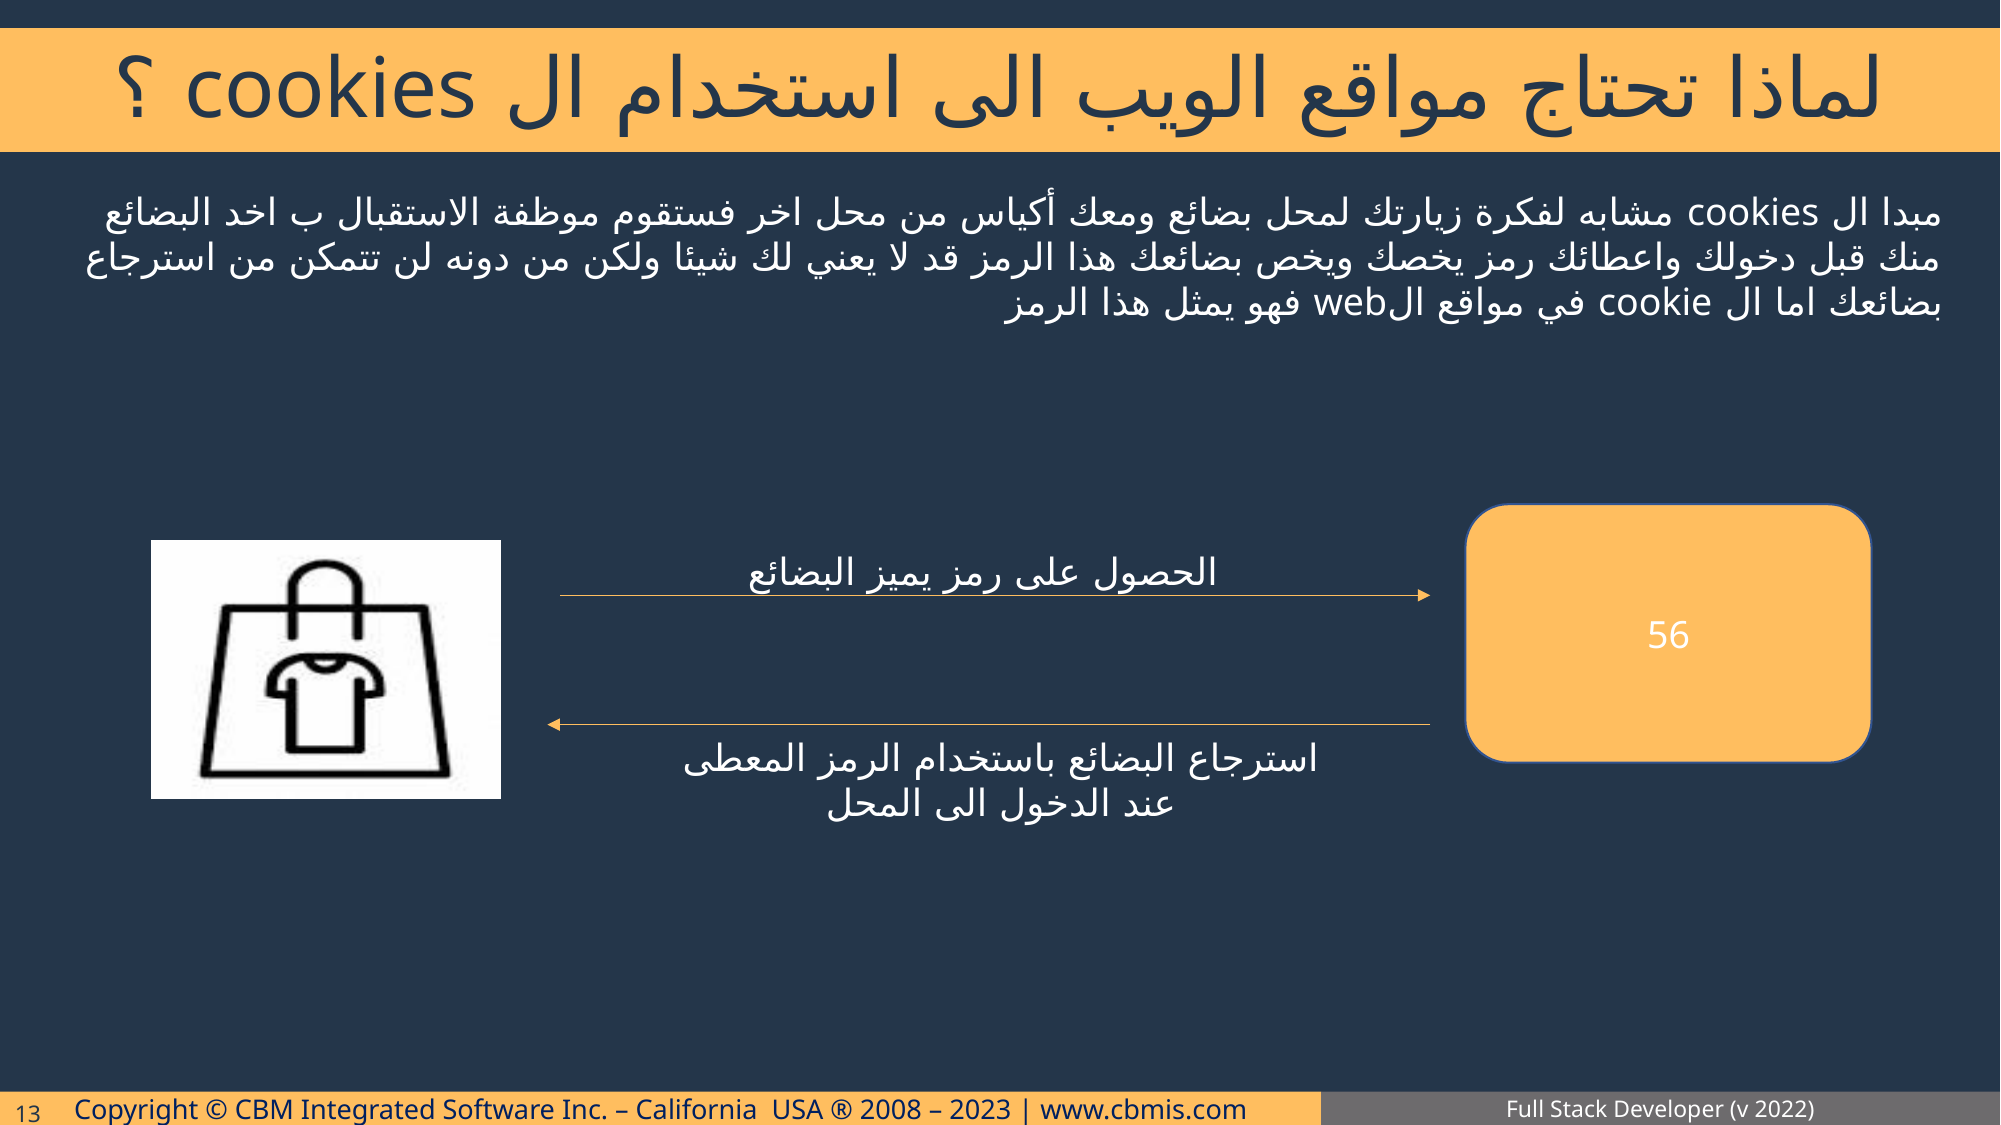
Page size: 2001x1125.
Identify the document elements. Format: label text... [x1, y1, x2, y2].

slide_number 13 [0, 1091, 77, 1125]
list لماذا تحتاج مواقع الويب الى استخدام ال cookies ؟ [0, 28, 2000, 152]
text_box استرجاع البضائع باستخدام الرمز المعطى عند الدخول الى المحل [641, 726, 1362, 832]
text_box الحصول على رمز يميز البضائع [623, 540, 1343, 595]
picture [151, 540, 501, 799]
text_box الحصول على رمز يميز البضائع [623, 596, 1343, 600]
text_box مبدا ال cookies مشابه لفكرة زيارتك لمحل بضائع ومعك أكياس من محل اخر فستقوم موظفة الاستقبال ب اخد البضائع منك قبل دخولك واعطائك رمز يخصك ويخص بضائعك هذا الرمز قد لا يعني لك شيئا ولكن من دونه لن تتمكن من استرجاع بضائعك اما ال cookie في مواقع الweb فهو يمثل هذا الرمز [42, 181, 1958, 331]
text_box 56 [1464, 503, 1873, 764]
